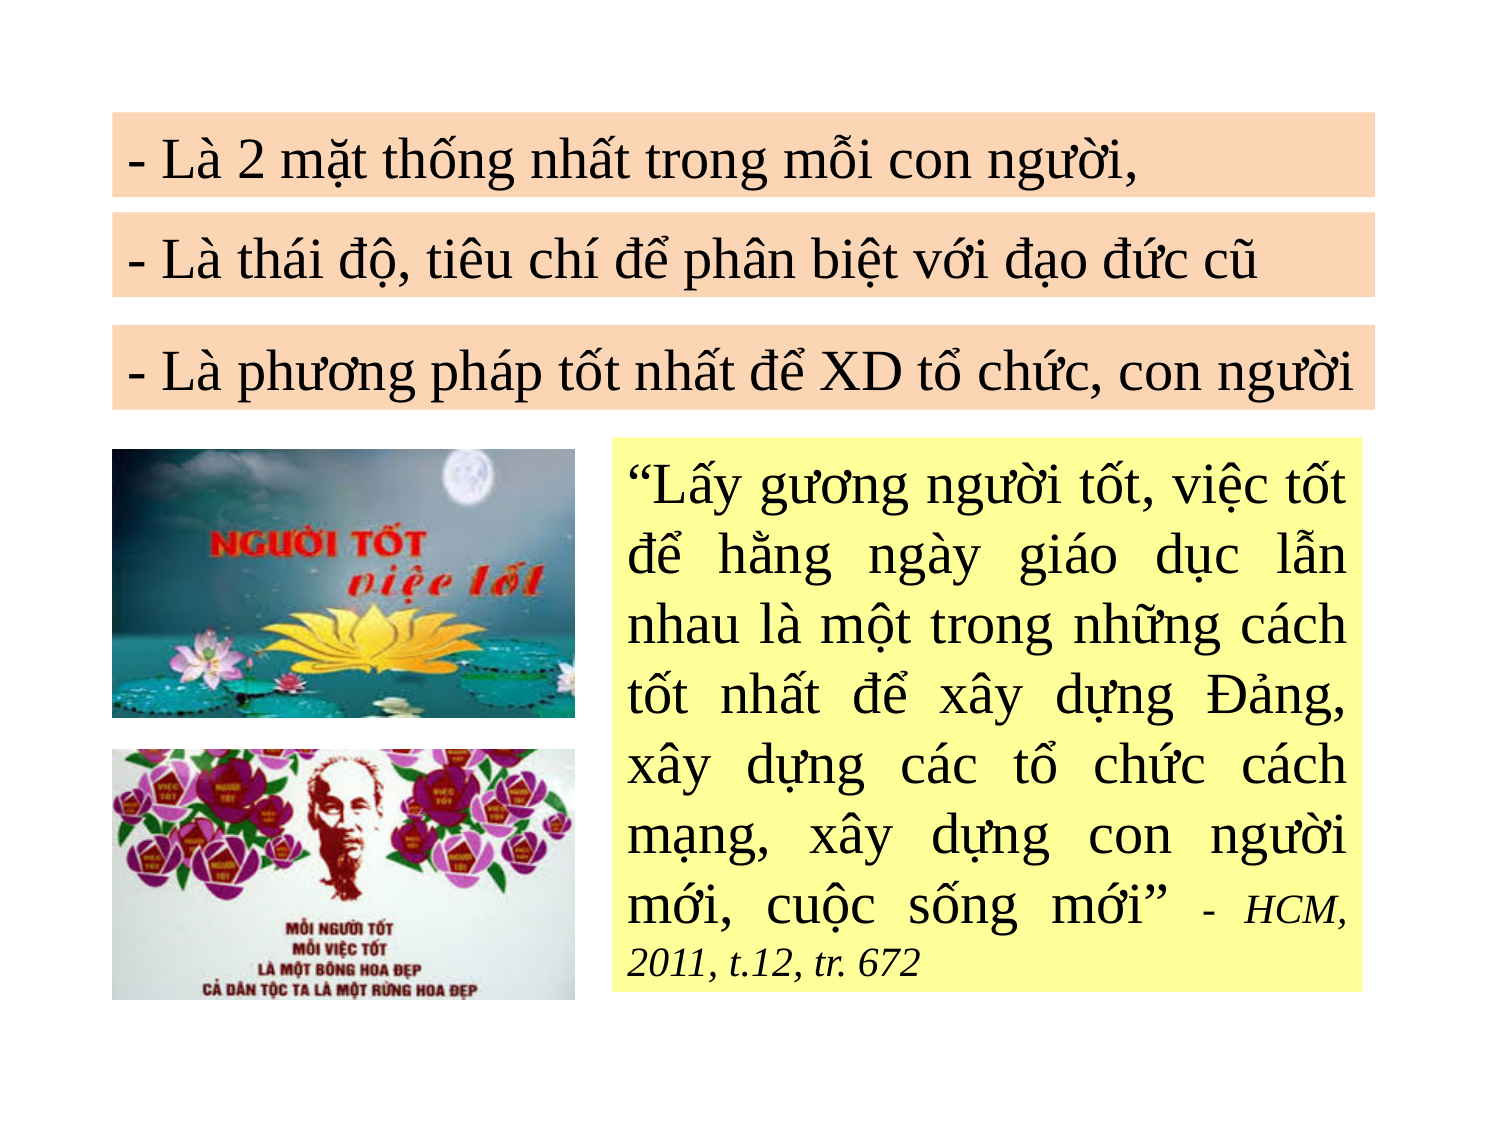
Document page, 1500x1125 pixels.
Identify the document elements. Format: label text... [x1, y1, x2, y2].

text_box - Là thái độ, tiêu chí để phân biệt với đạo đức cũ [112, 212, 1375, 298]
text_box - Là phương pháp tốt nhất để XD tổ chức, con người [112, 324, 1375, 410]
text_box “Lấy gương người tốt, việc tốt để hằng ngày giáo dục lẫn nhau là một trong những cách tốt nhất để xây dựng Đảng, xây dựng các tổ chức cách mạng, xây dựng con người mới, cuộc sống mới” - HCM, 2011, t.12, tr. 672 [612, 437, 1363, 993]
picture [112, 449, 576, 718]
picture [112, 749, 576, 1001]
text_box - Là 2 mặt thống nhất trong mỗi con người, [112, 112, 1375, 198]
